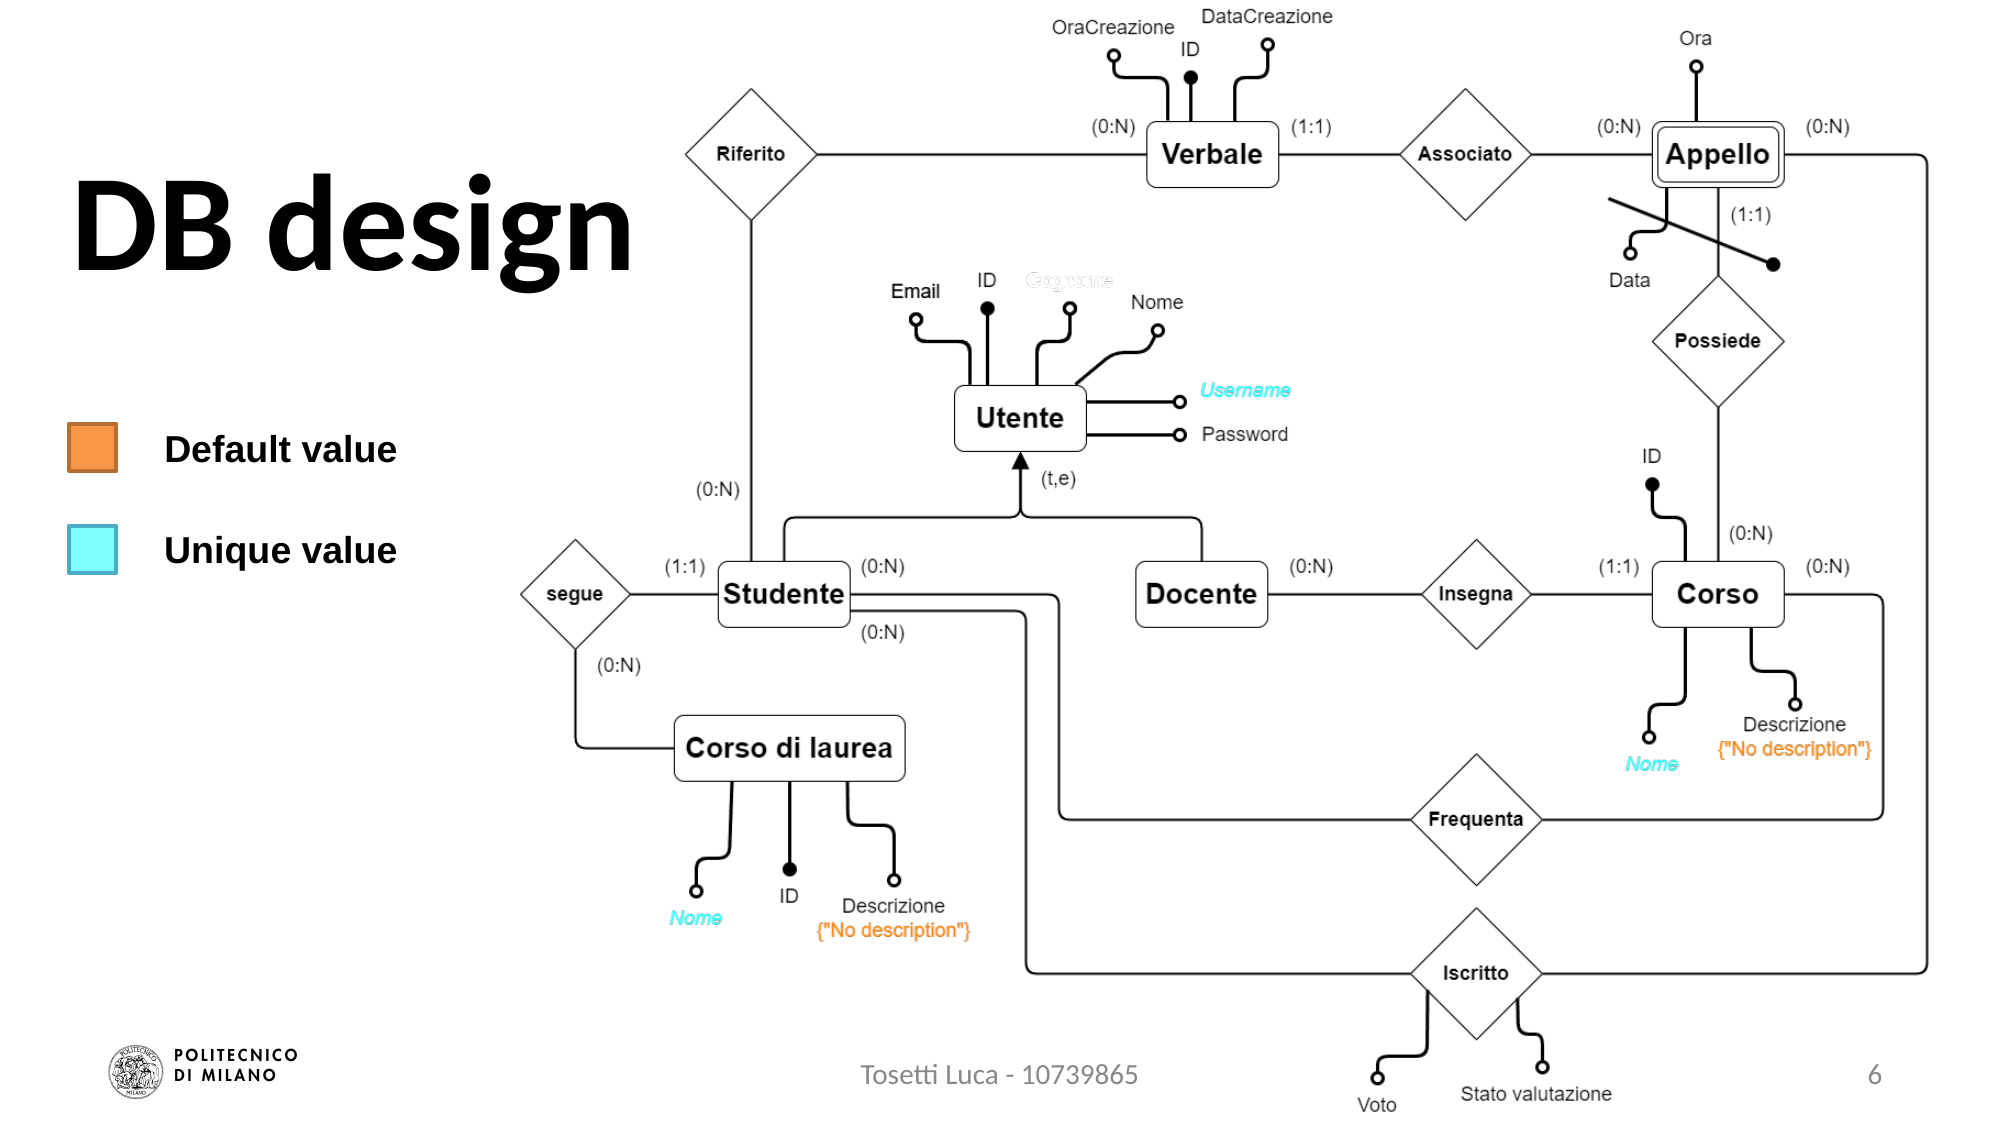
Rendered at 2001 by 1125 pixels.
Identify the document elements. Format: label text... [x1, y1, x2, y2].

picture [520, 0, 1932, 1125]
text_box [67, 422, 118, 473]
text_box [67, 524, 118, 575]
text_box Default value [140, 417, 422, 477]
text_box Unique value [140, 519, 422, 579]
picture [99, 1042, 306, 1103]
title DB design [25, 106, 515, 324]
